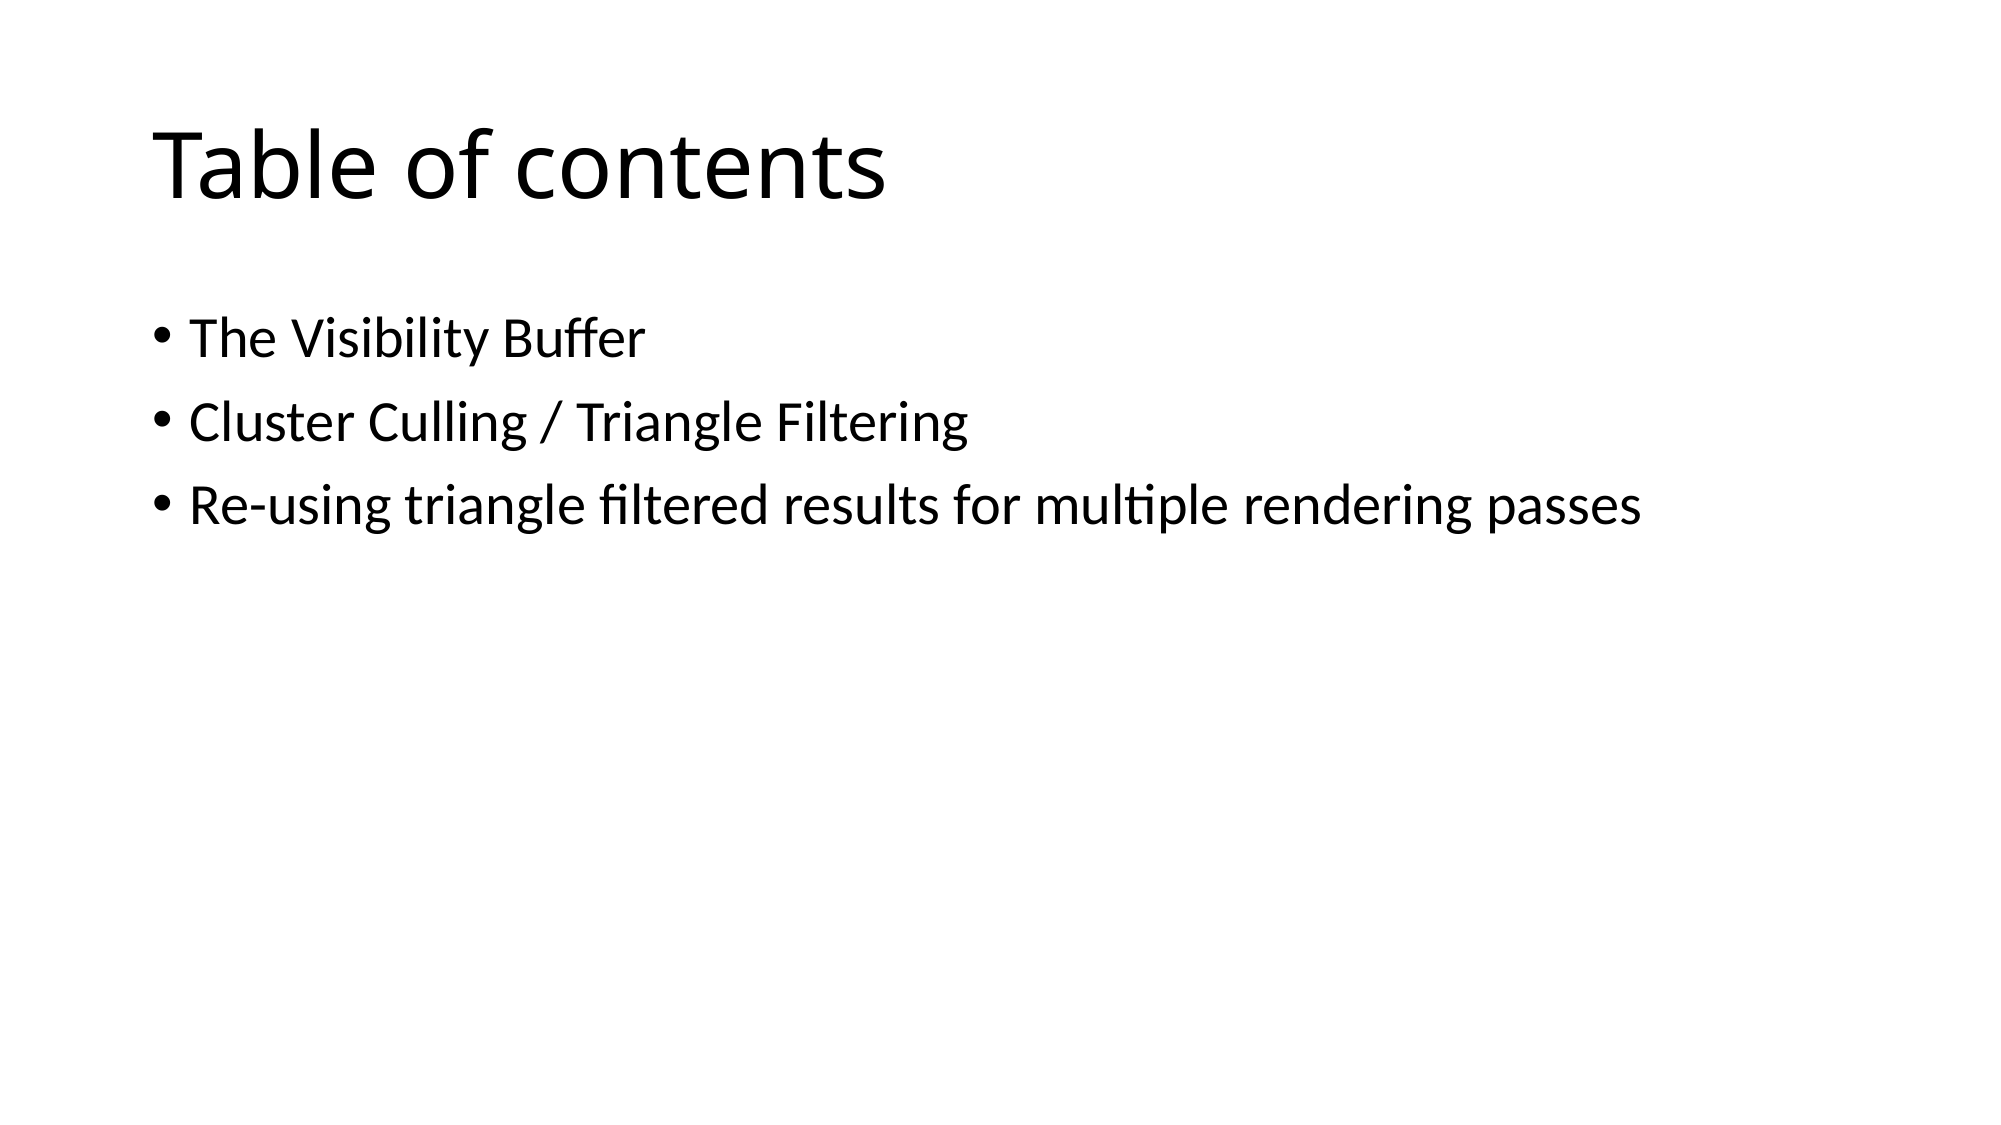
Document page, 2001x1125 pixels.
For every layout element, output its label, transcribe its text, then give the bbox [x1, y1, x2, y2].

title Table of contents [137, 59, 1863, 278]
list The Visibility Buffer Cluster Culling / Triangle Filtering Re-using triangle filtered results for multiple rendering passes [137, 299, 1863, 1014]
